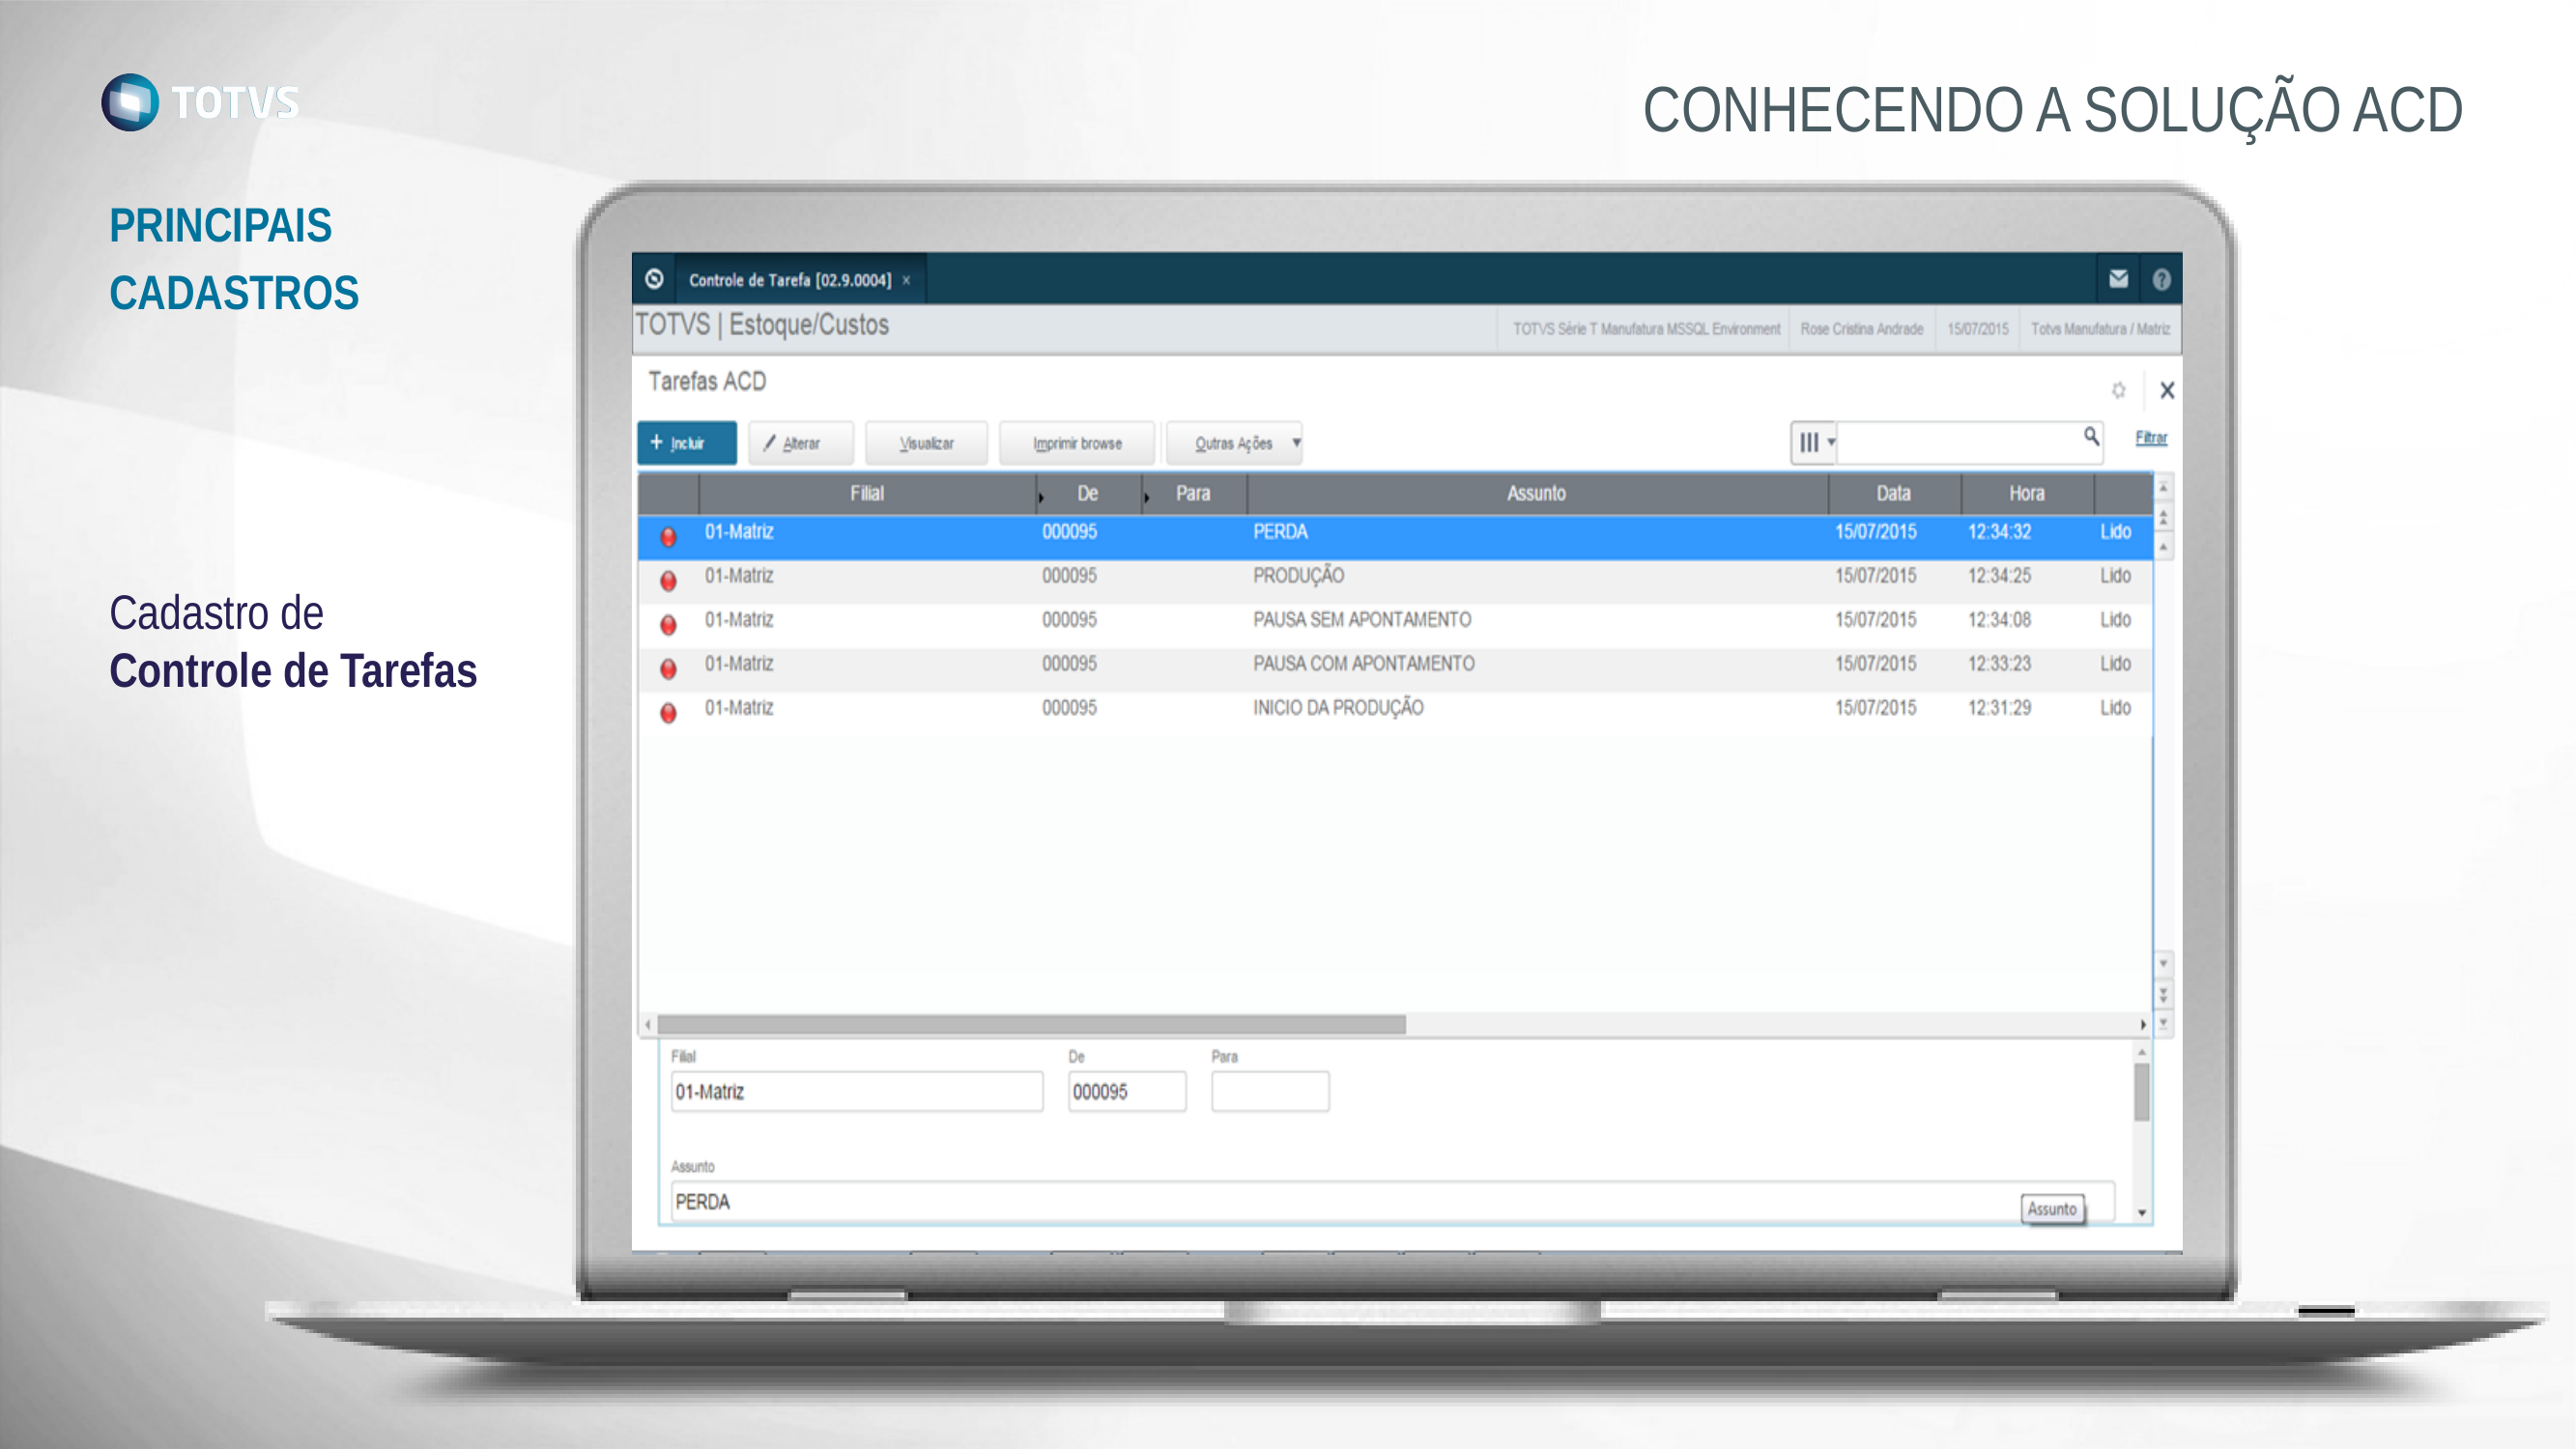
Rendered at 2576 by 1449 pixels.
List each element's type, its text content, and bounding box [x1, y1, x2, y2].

picture [0, 0, 2576, 1449]
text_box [199, 148, 2576, 1449]
picture [632, 250, 2184, 1256]
title CONHECENDO A SOLUÇÃO ACD [813, 60, 2480, 146]
text_box Cadastro de Controle de Tarefas [95, 573, 193, 704]
list PRINCIPAIS CADASTROS [95, 185, 193, 302]
